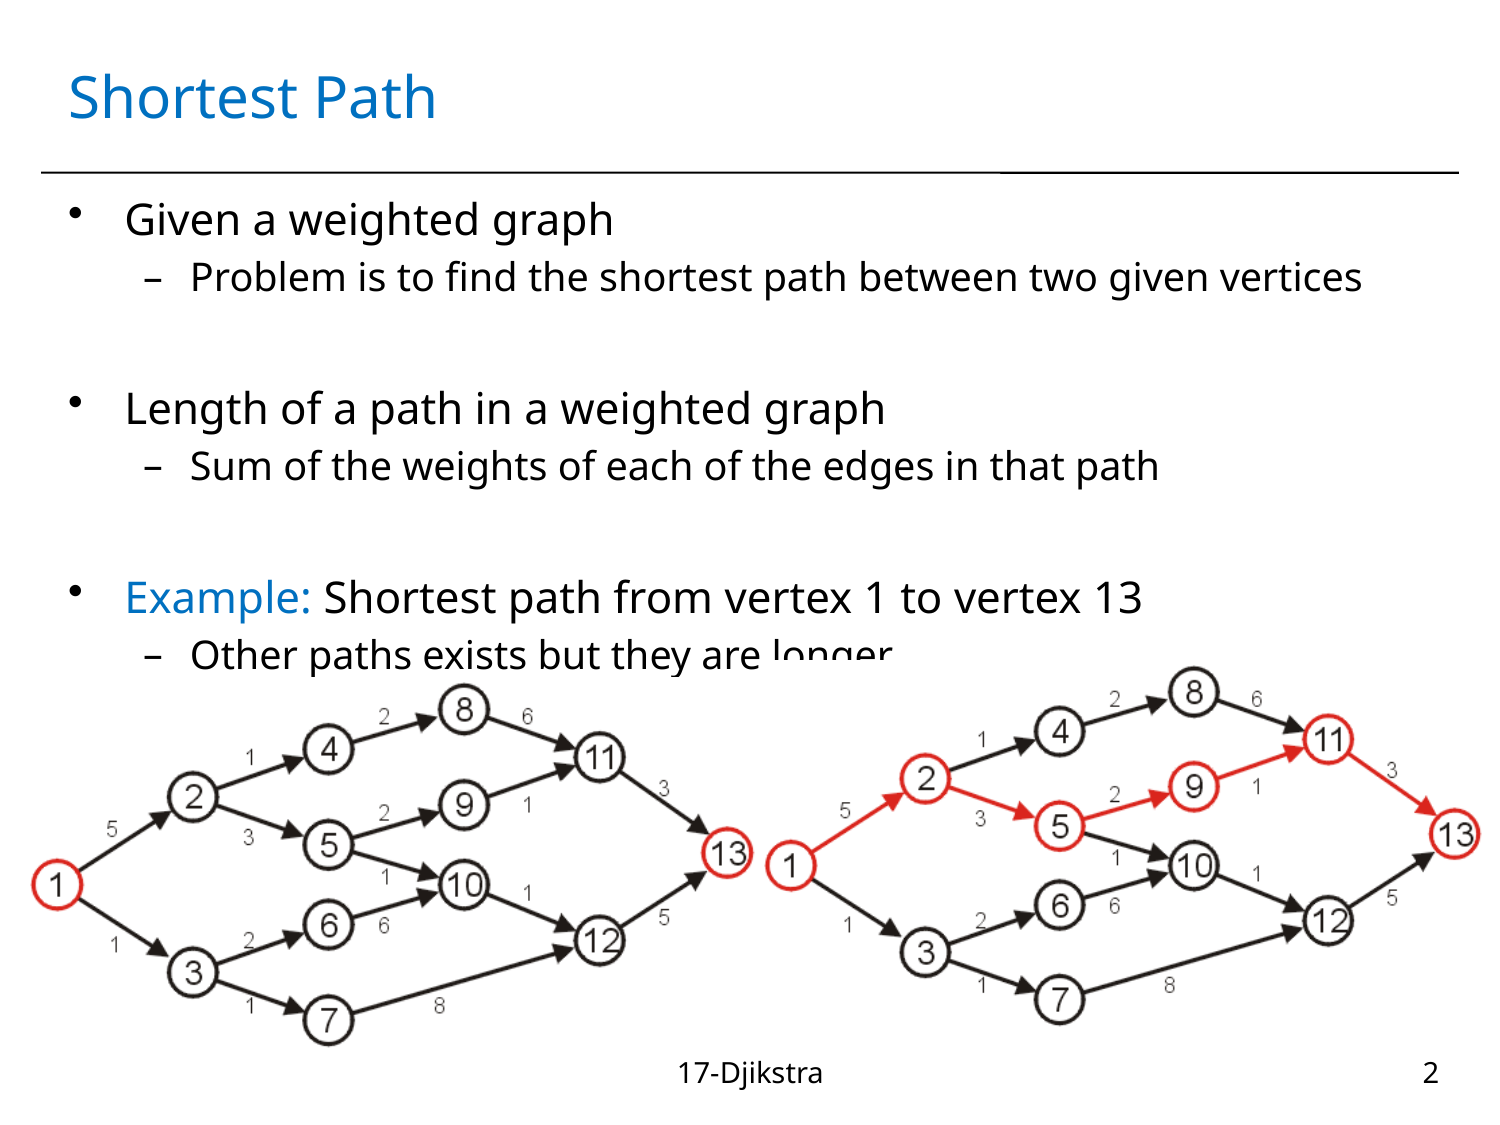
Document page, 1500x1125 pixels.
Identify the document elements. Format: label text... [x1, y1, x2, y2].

footer 17-Djikstra [502, 1046, 999, 1125]
title Shortest Path [52, 30, 1448, 159]
slide_number 2 [1104, 1046, 1455, 1125]
picture [25, 660, 1495, 1053]
list Given a weighted graph Problem is to find the shortest path between two given vertices Length of a path in a weighted graph Sum of the weights of each of the edges in that path Example: Shortest path from vertex 1 to vertex 13 Other paths exists but they are longer [52, 184, 1448, 676]
